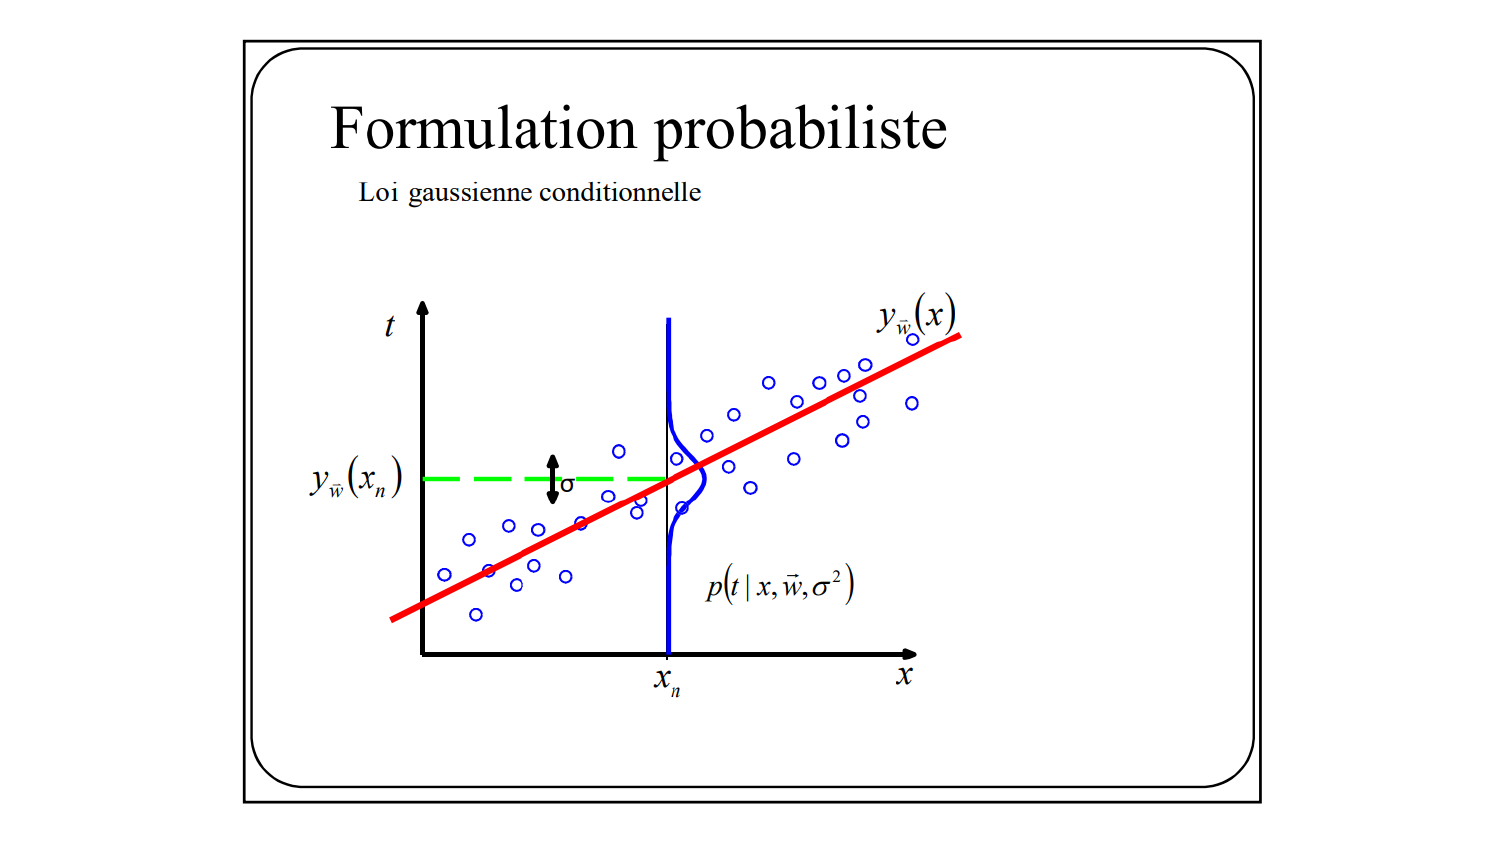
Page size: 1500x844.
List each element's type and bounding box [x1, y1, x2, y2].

picture [216, 24, 1284, 819]
